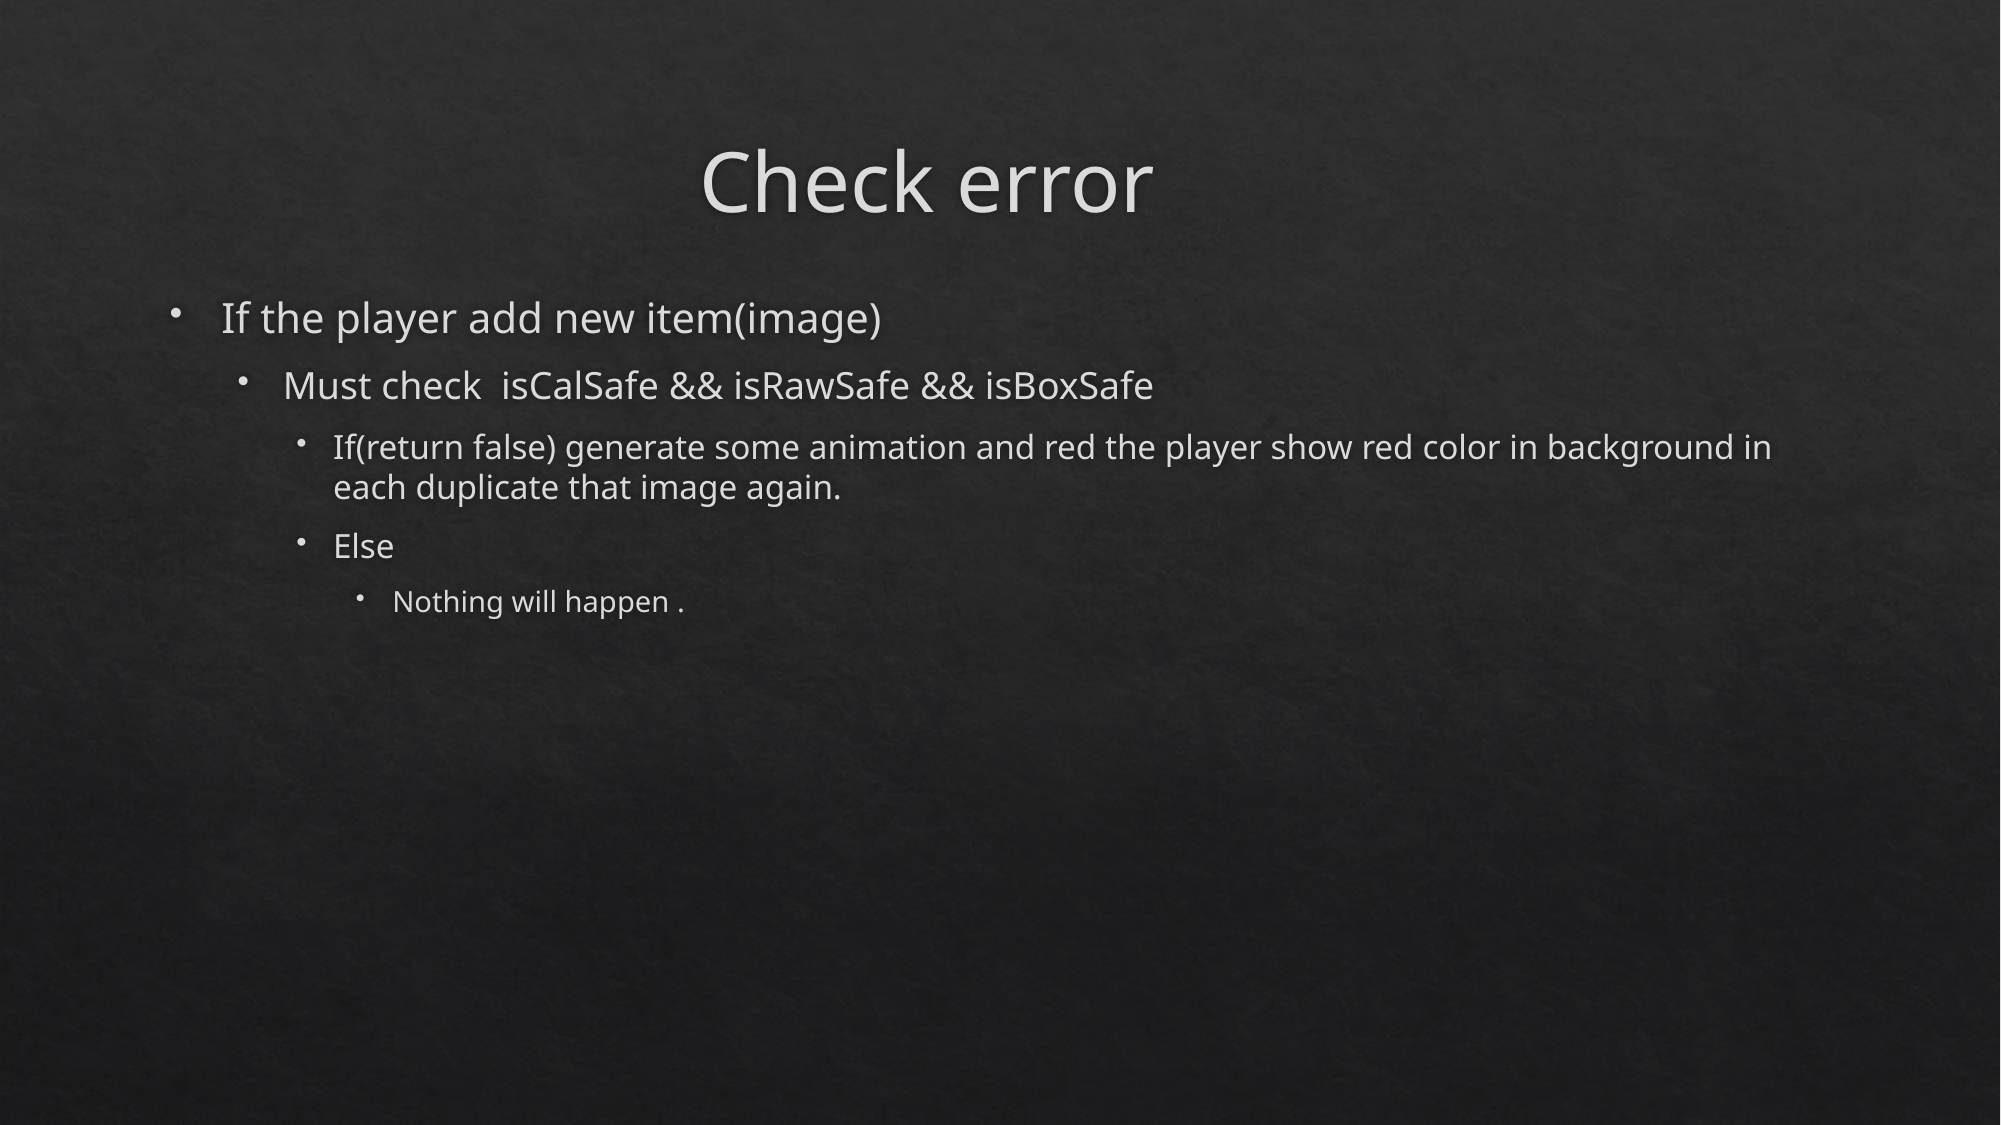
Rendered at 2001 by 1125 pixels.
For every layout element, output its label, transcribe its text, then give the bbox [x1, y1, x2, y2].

title Check error [149, 99, 1849, 260]
list If the player add new item(image) Must check isCalSafe && isRawSafe && isBoxSafe If(return false) generate some animation and red the player show red color in background in each duplicate that image again. Else Nothing will happen . [149, 284, 1849, 950]
